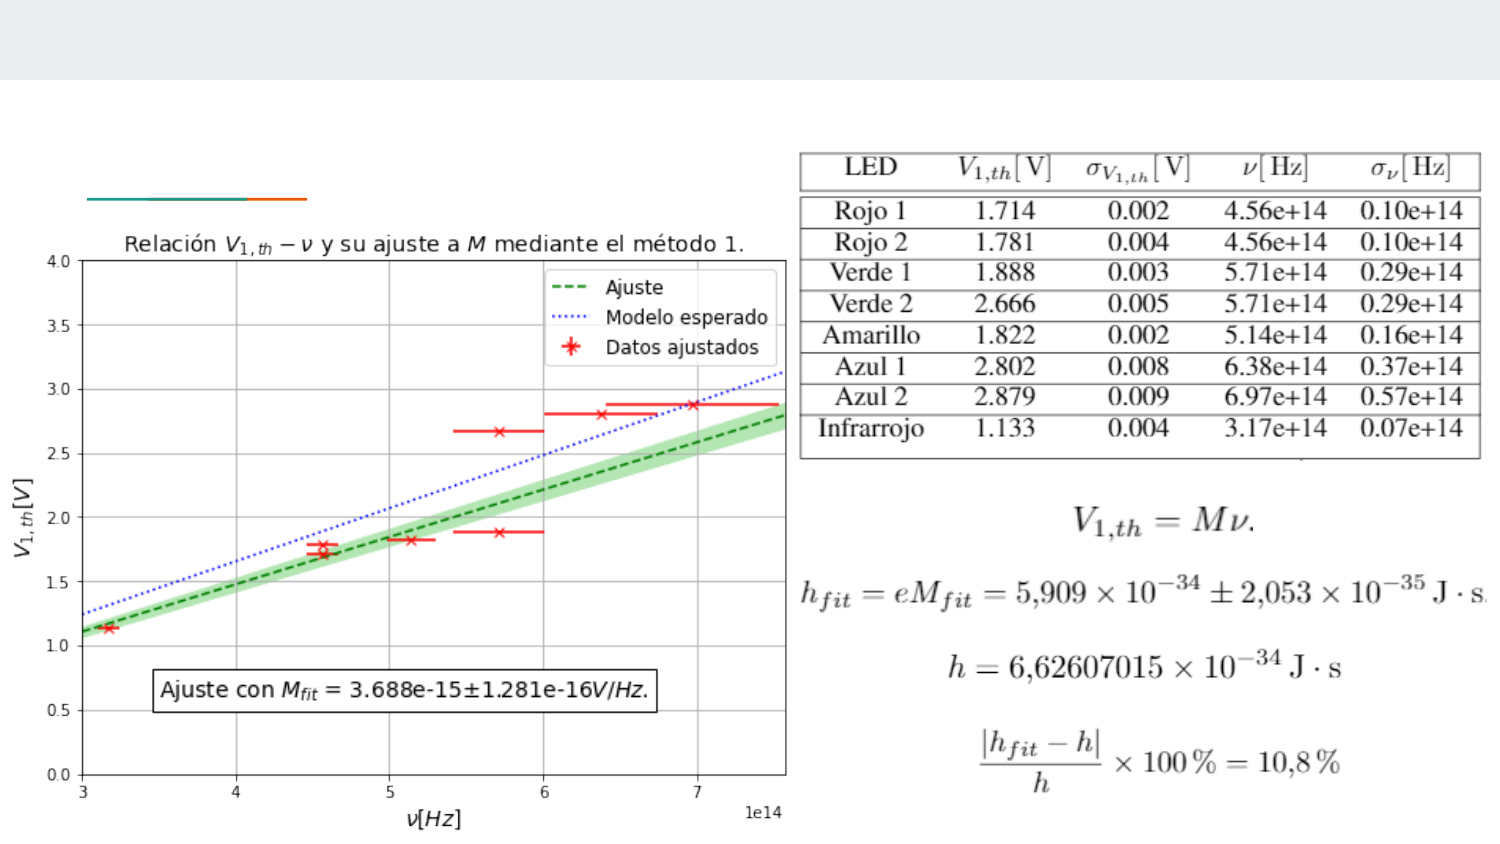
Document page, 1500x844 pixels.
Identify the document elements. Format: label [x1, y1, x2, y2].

picture [1065, 494, 1253, 549]
picture [0, 148, 1487, 844]
picture [934, 636, 1350, 695]
picture [975, 719, 1343, 802]
